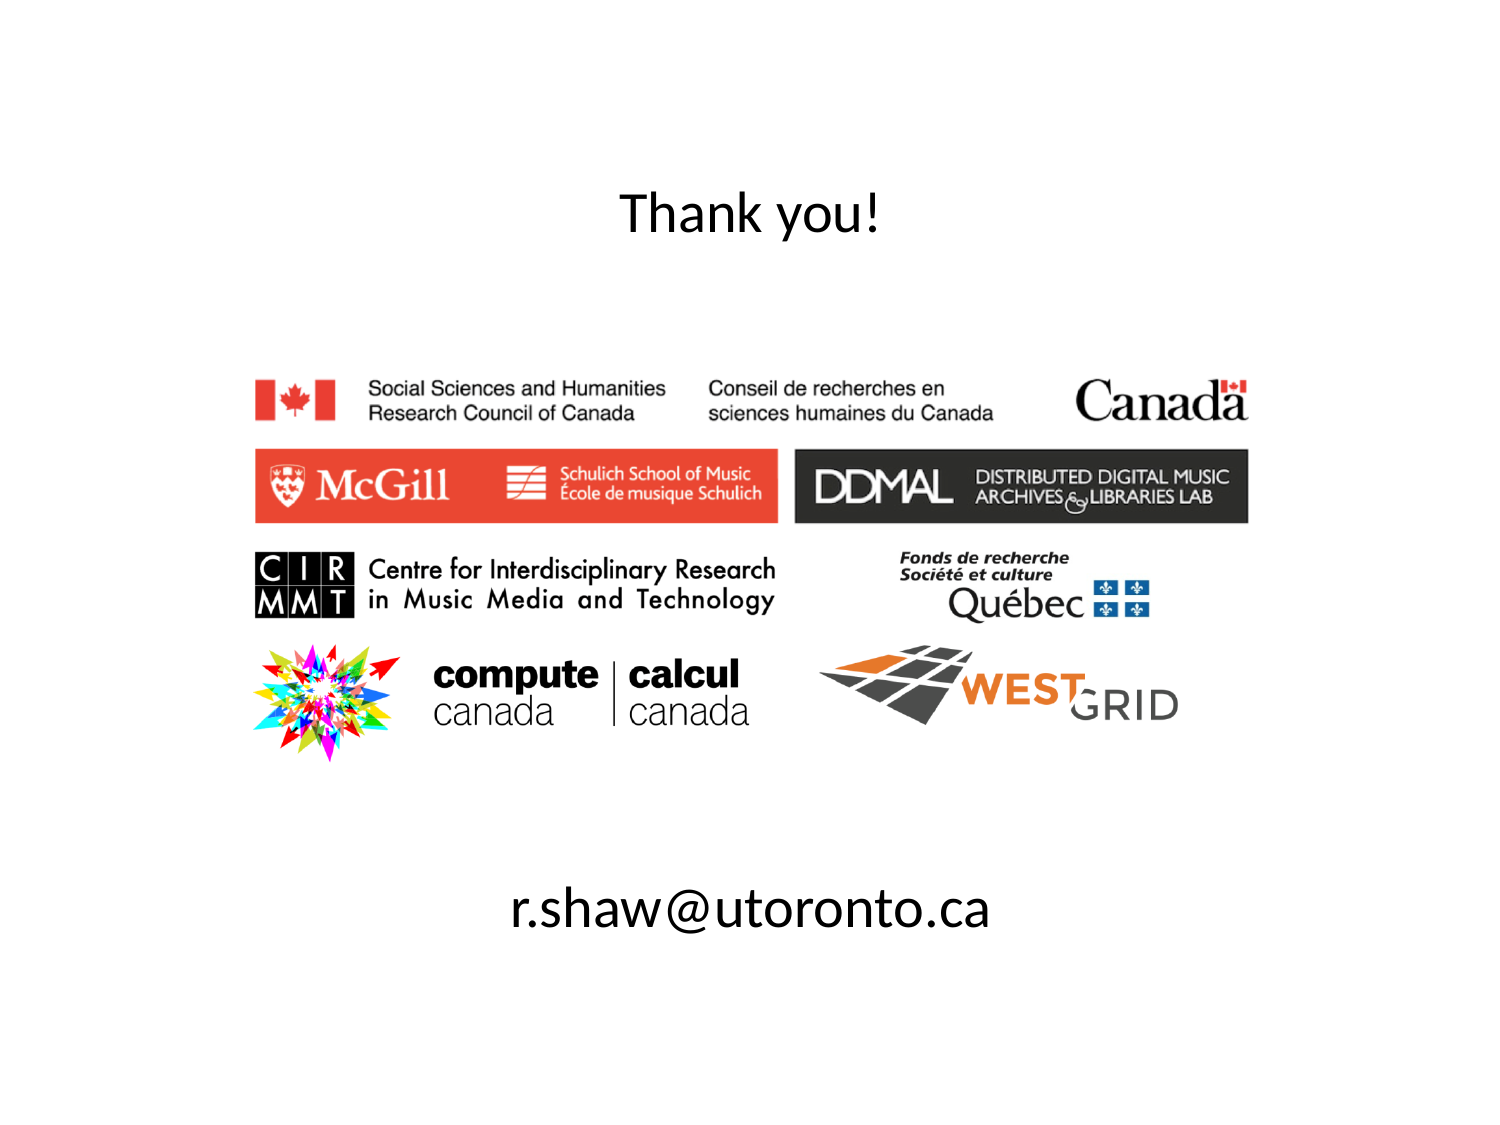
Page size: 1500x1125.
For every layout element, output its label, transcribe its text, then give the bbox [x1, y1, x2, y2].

text_box Thank you! [604, 166, 898, 252]
text_box r.shaw@utoronto.ca [495, 861, 1007, 947]
picture [253, 378, 1249, 764]
